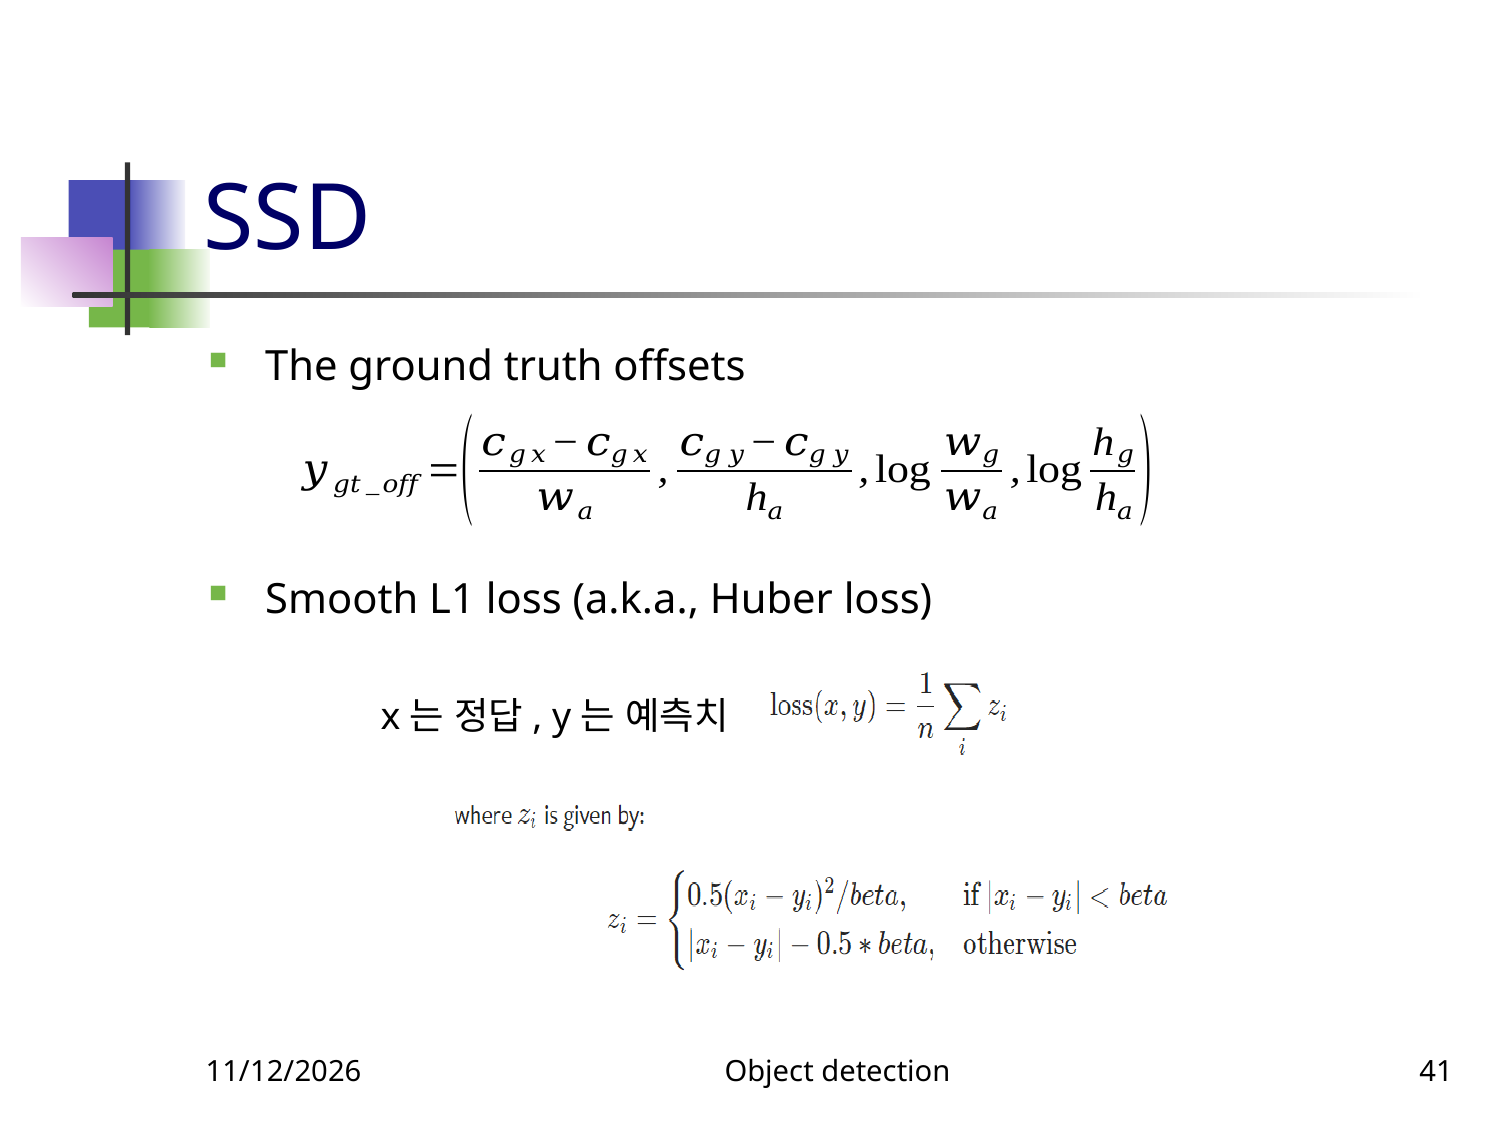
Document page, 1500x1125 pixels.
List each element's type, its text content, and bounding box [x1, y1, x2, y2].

text_box x는 정답, y는 예측치 [365, 684, 432, 745]
picture [437, 649, 1313, 982]
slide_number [190, 1024, 504, 1100]
slide_number 41 [1155, 1024, 1468, 1100]
list The ground truth offsets Smooth L1 loss (a.k.a., Huber loss) [193, 331, 1469, 1006]
footer Object detection [600, 1024, 1075, 1100]
title SSD [188, 35, 1468, 275]
